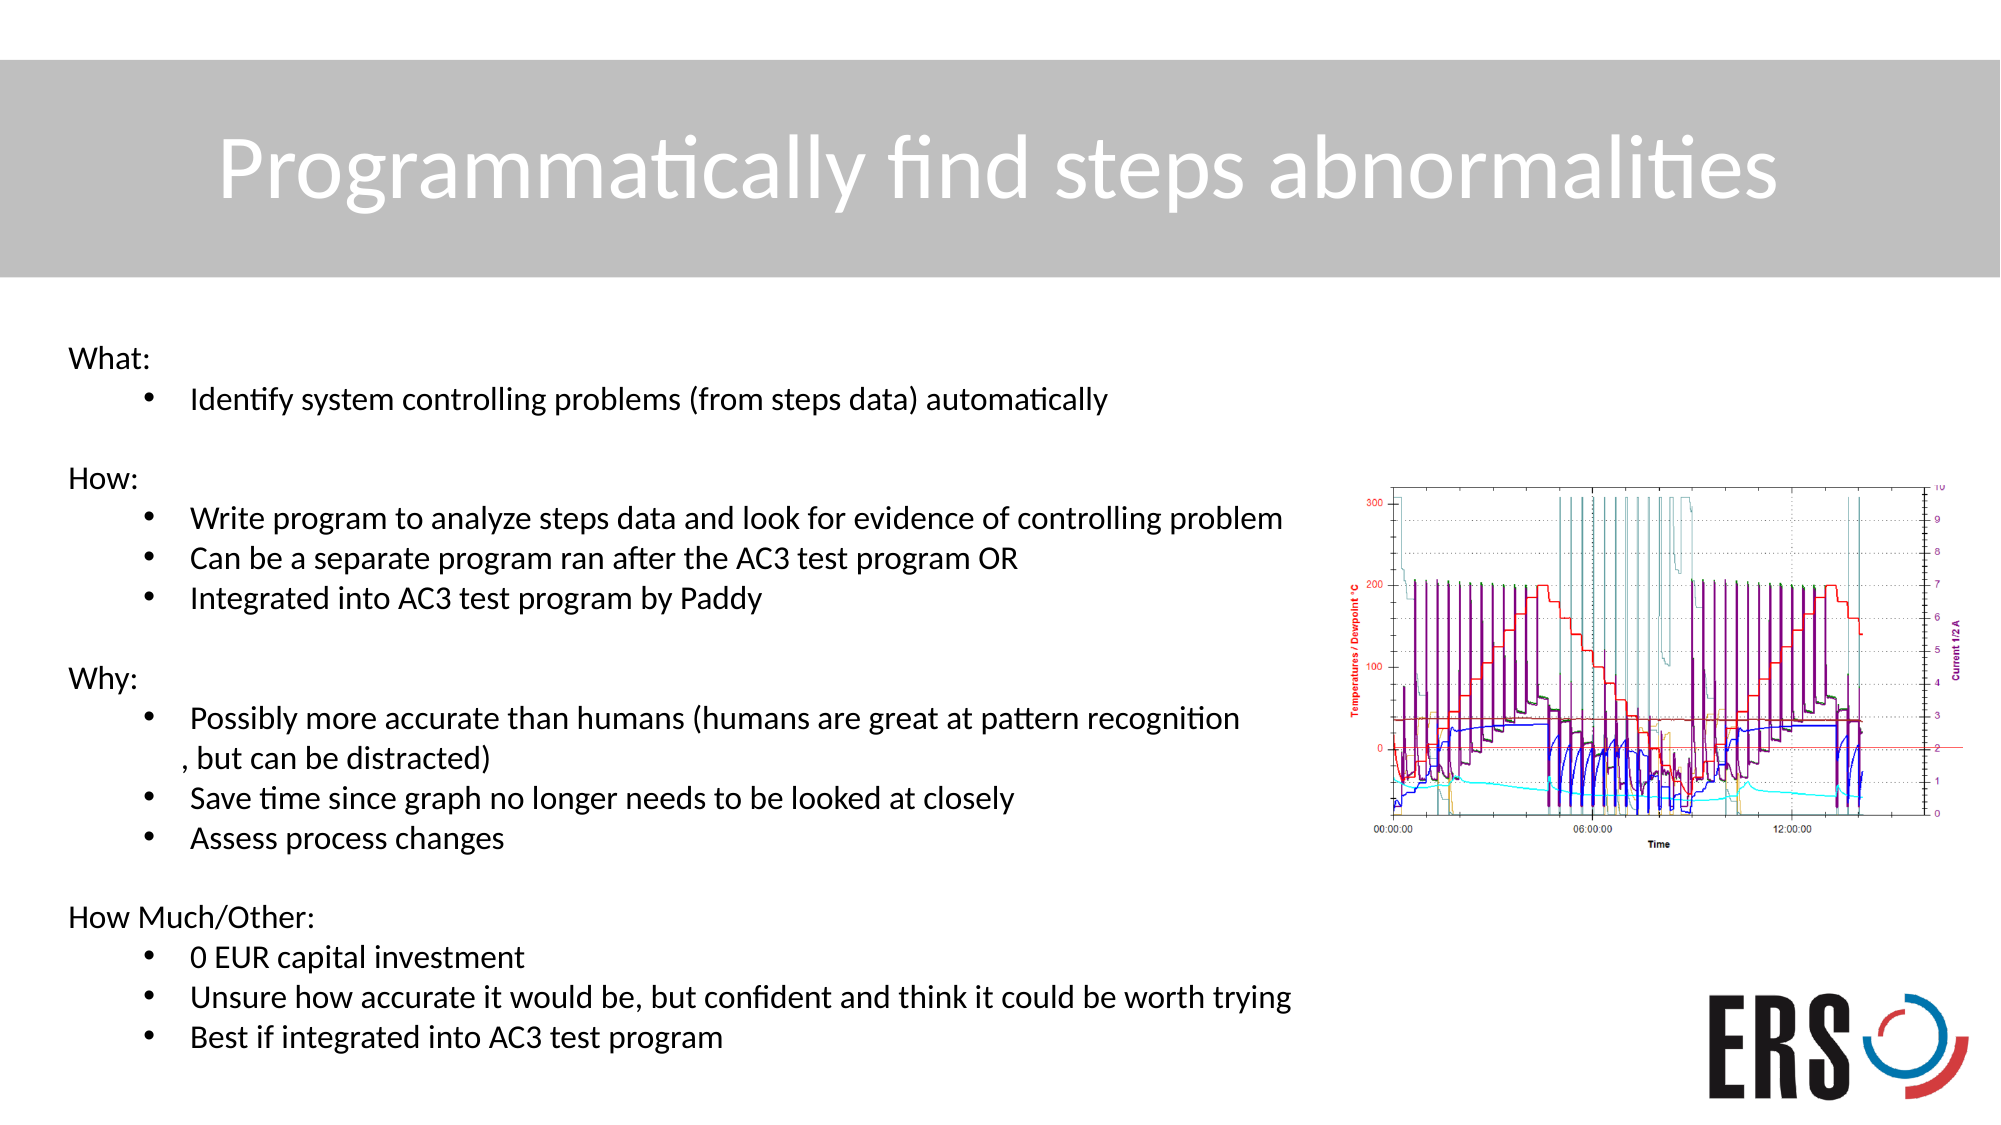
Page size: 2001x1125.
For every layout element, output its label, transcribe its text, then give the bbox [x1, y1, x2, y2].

title Programmatically find steps abnormalities [0, 59, 2000, 278]
picture [1347, 485, 1963, 851]
picture [1697, 982, 1980, 1112]
text_box What: Identify system controlling problems (from steps data) automatically How: Write program to analyze steps data and look for evidence of controlling problem Can be a separate program ran after the AC3 test program OR Integrated into AC3 test program by Paddy Why: Possibly more accurate than humans (humans are great at pattern recognition , but can be distracted) Save time since graph no longer needs to be looked at closely Assess process changes How Much/Other: 0 EUR capital investment Unsure how accurate it would be, but confident and think it could be worth trying Best if integrated into AC3 test program [53, 329, 1916, 1103]
